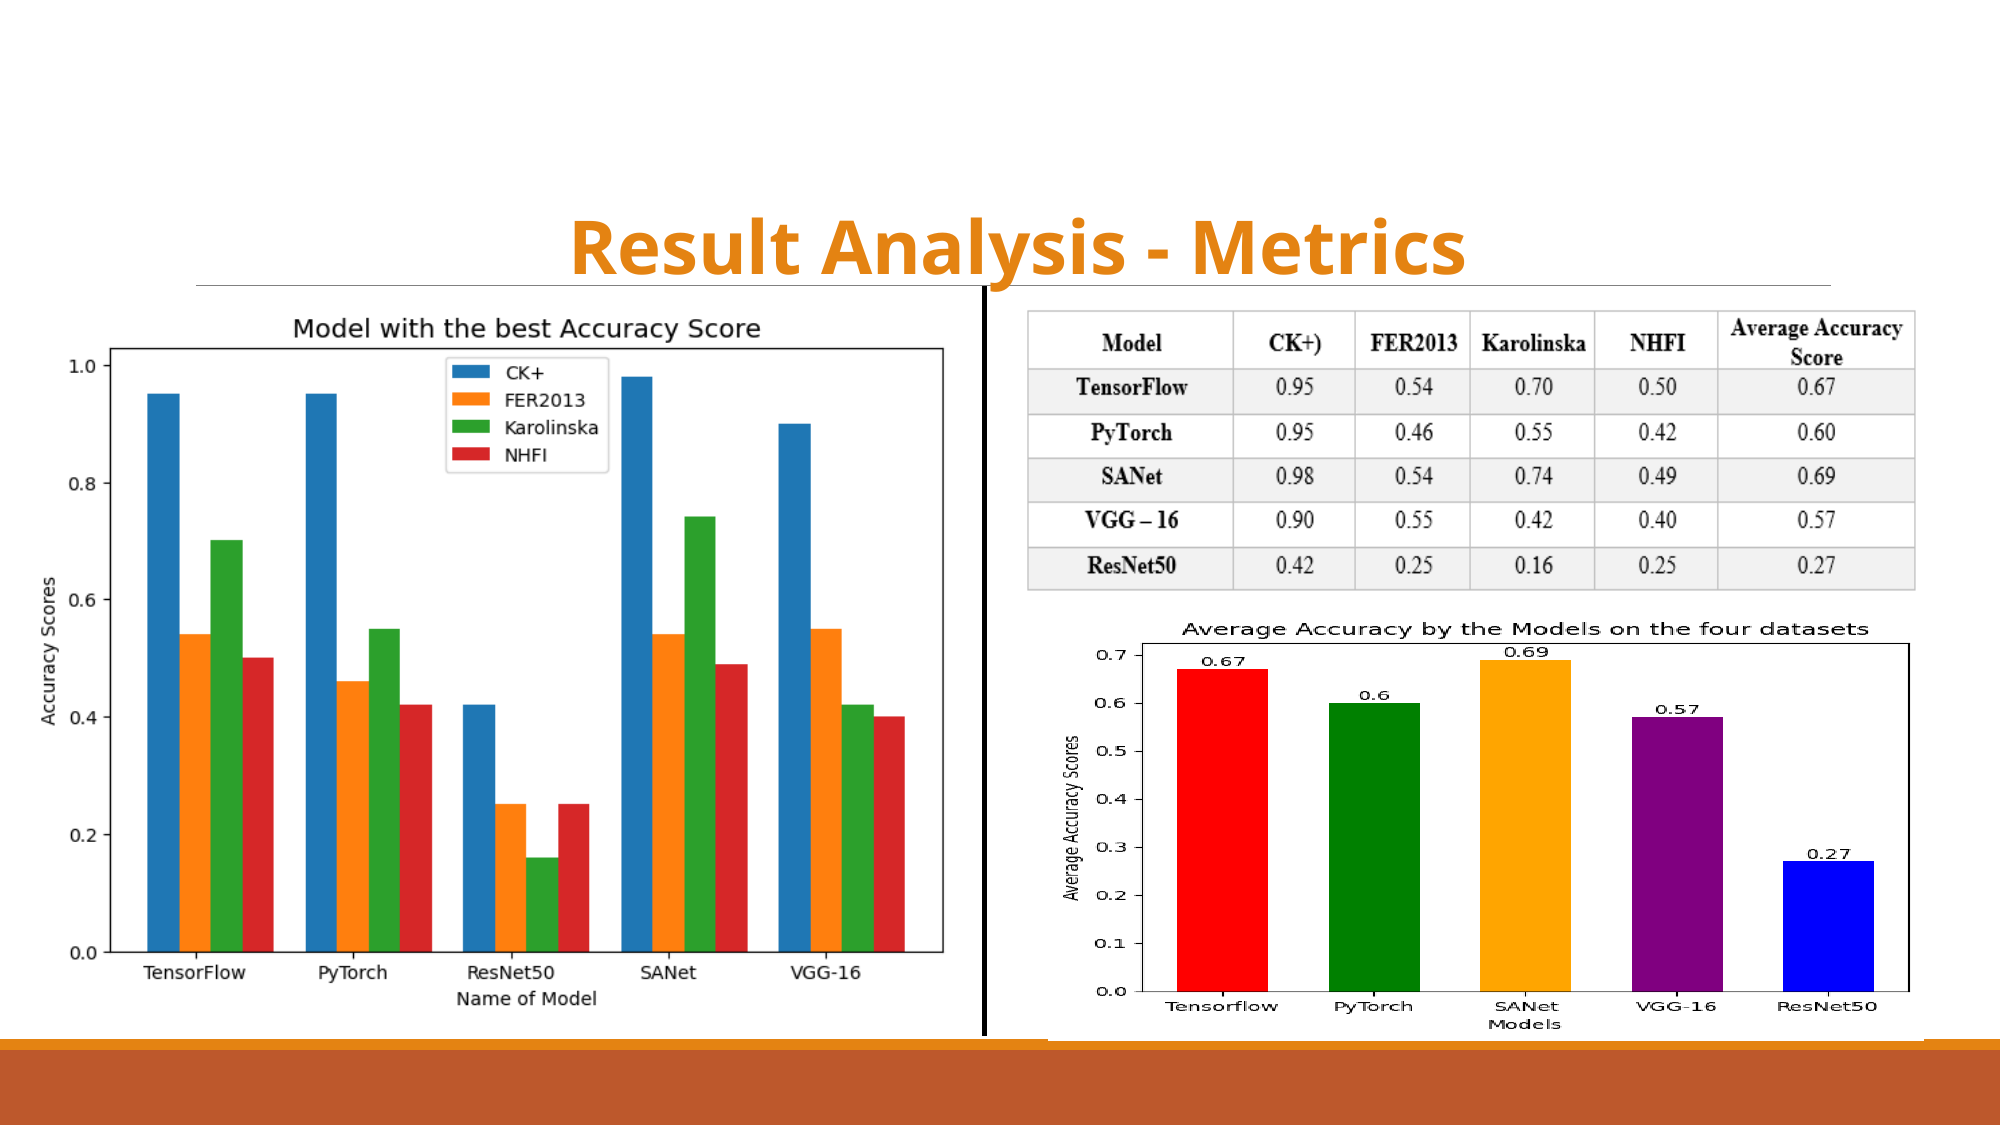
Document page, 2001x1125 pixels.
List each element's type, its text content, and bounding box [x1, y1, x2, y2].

text_box Result Analysis - Metrics [396, 202, 1641, 299]
picture [1021, 298, 1925, 606]
picture [28, 305, 957, 1021]
picture [1048, 611, 1925, 1042]
